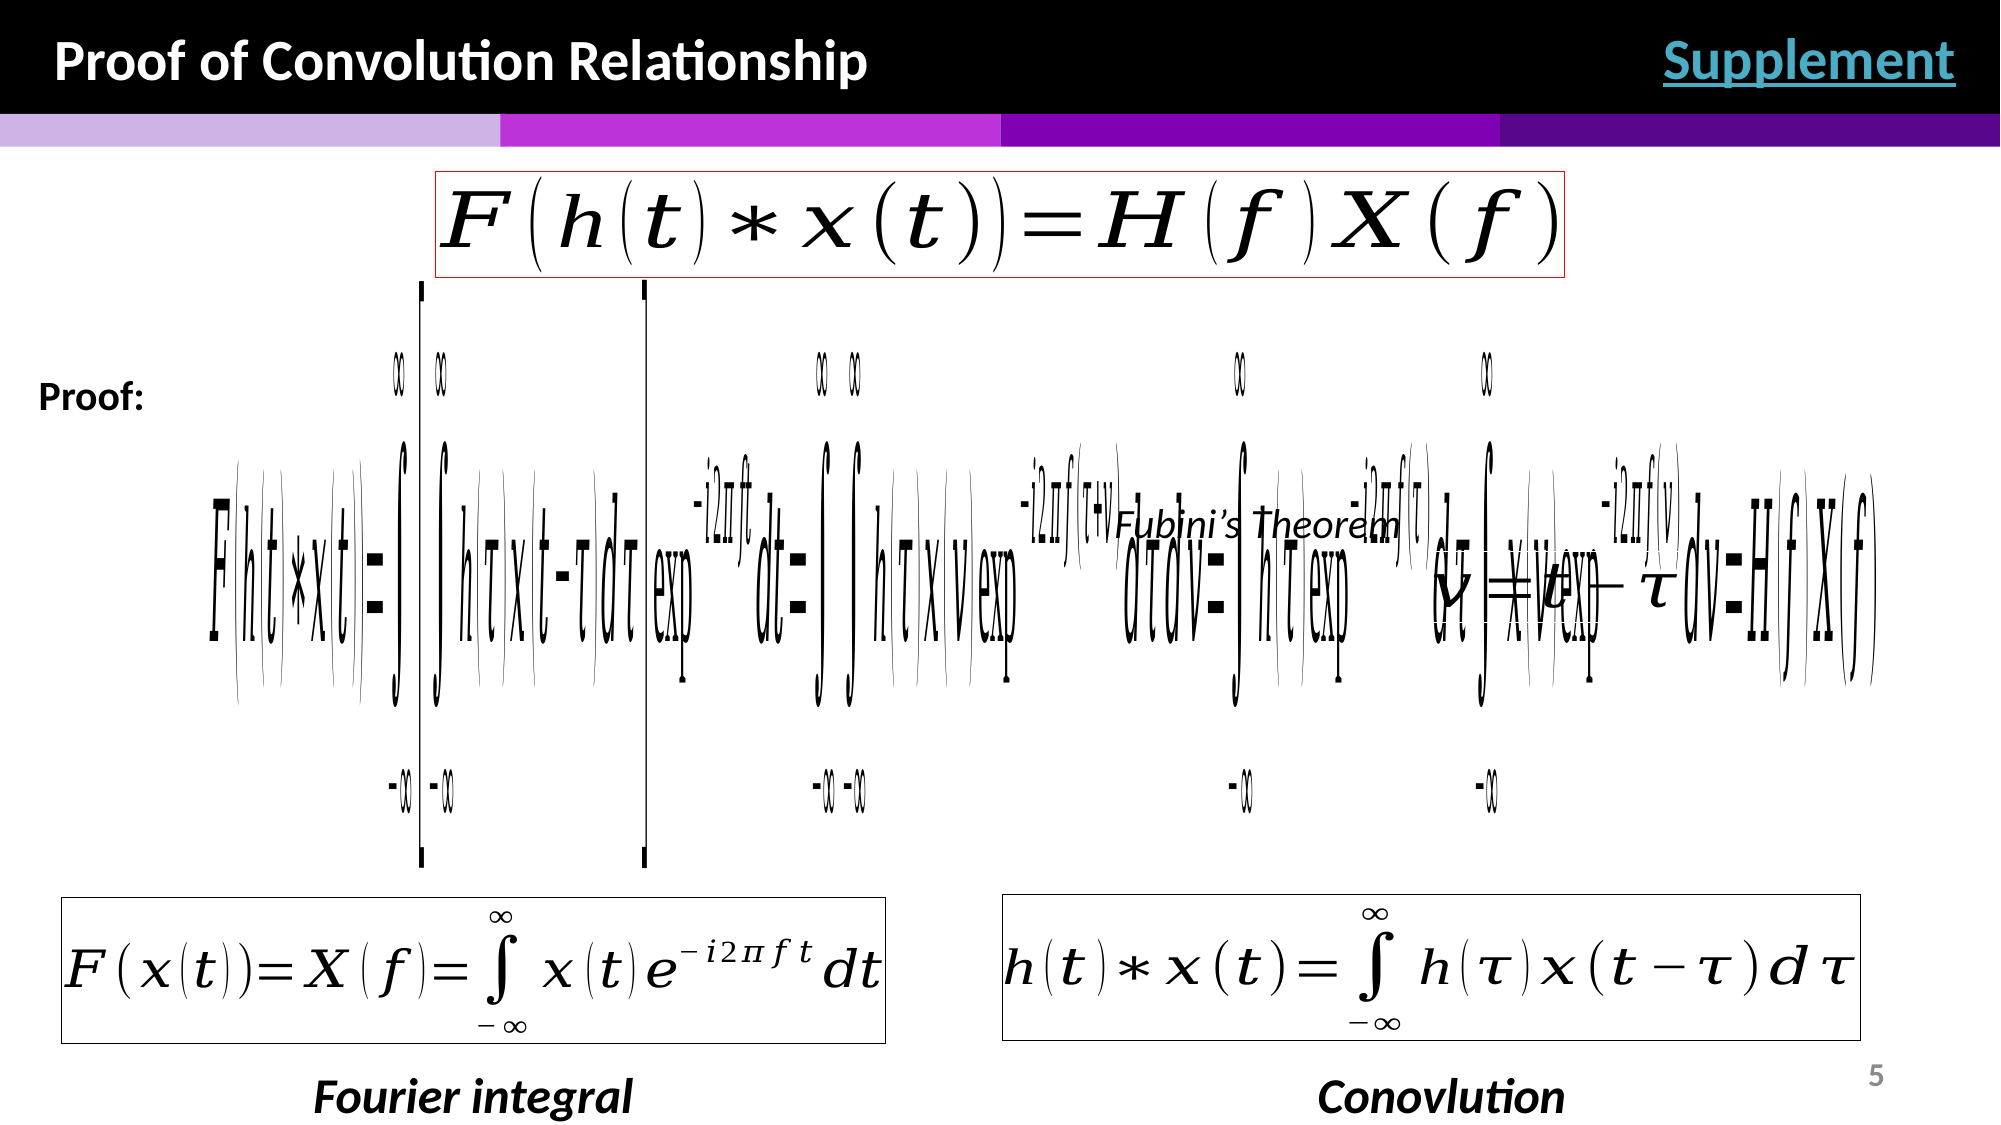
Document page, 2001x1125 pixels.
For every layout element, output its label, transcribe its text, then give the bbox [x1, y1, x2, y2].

text_box Supplement [1648, 13, 2000, 99]
text_box Fubini’s Theorem [1051, 464, 1465, 555]
text_box Conovlution [1235, 1026, 1649, 1125]
text_box Proof: [23, 360, 242, 426]
text_box Fourier integral [267, 1026, 680, 1125]
list Proof of Convolution Relationship [39, 1, 1964, 114]
